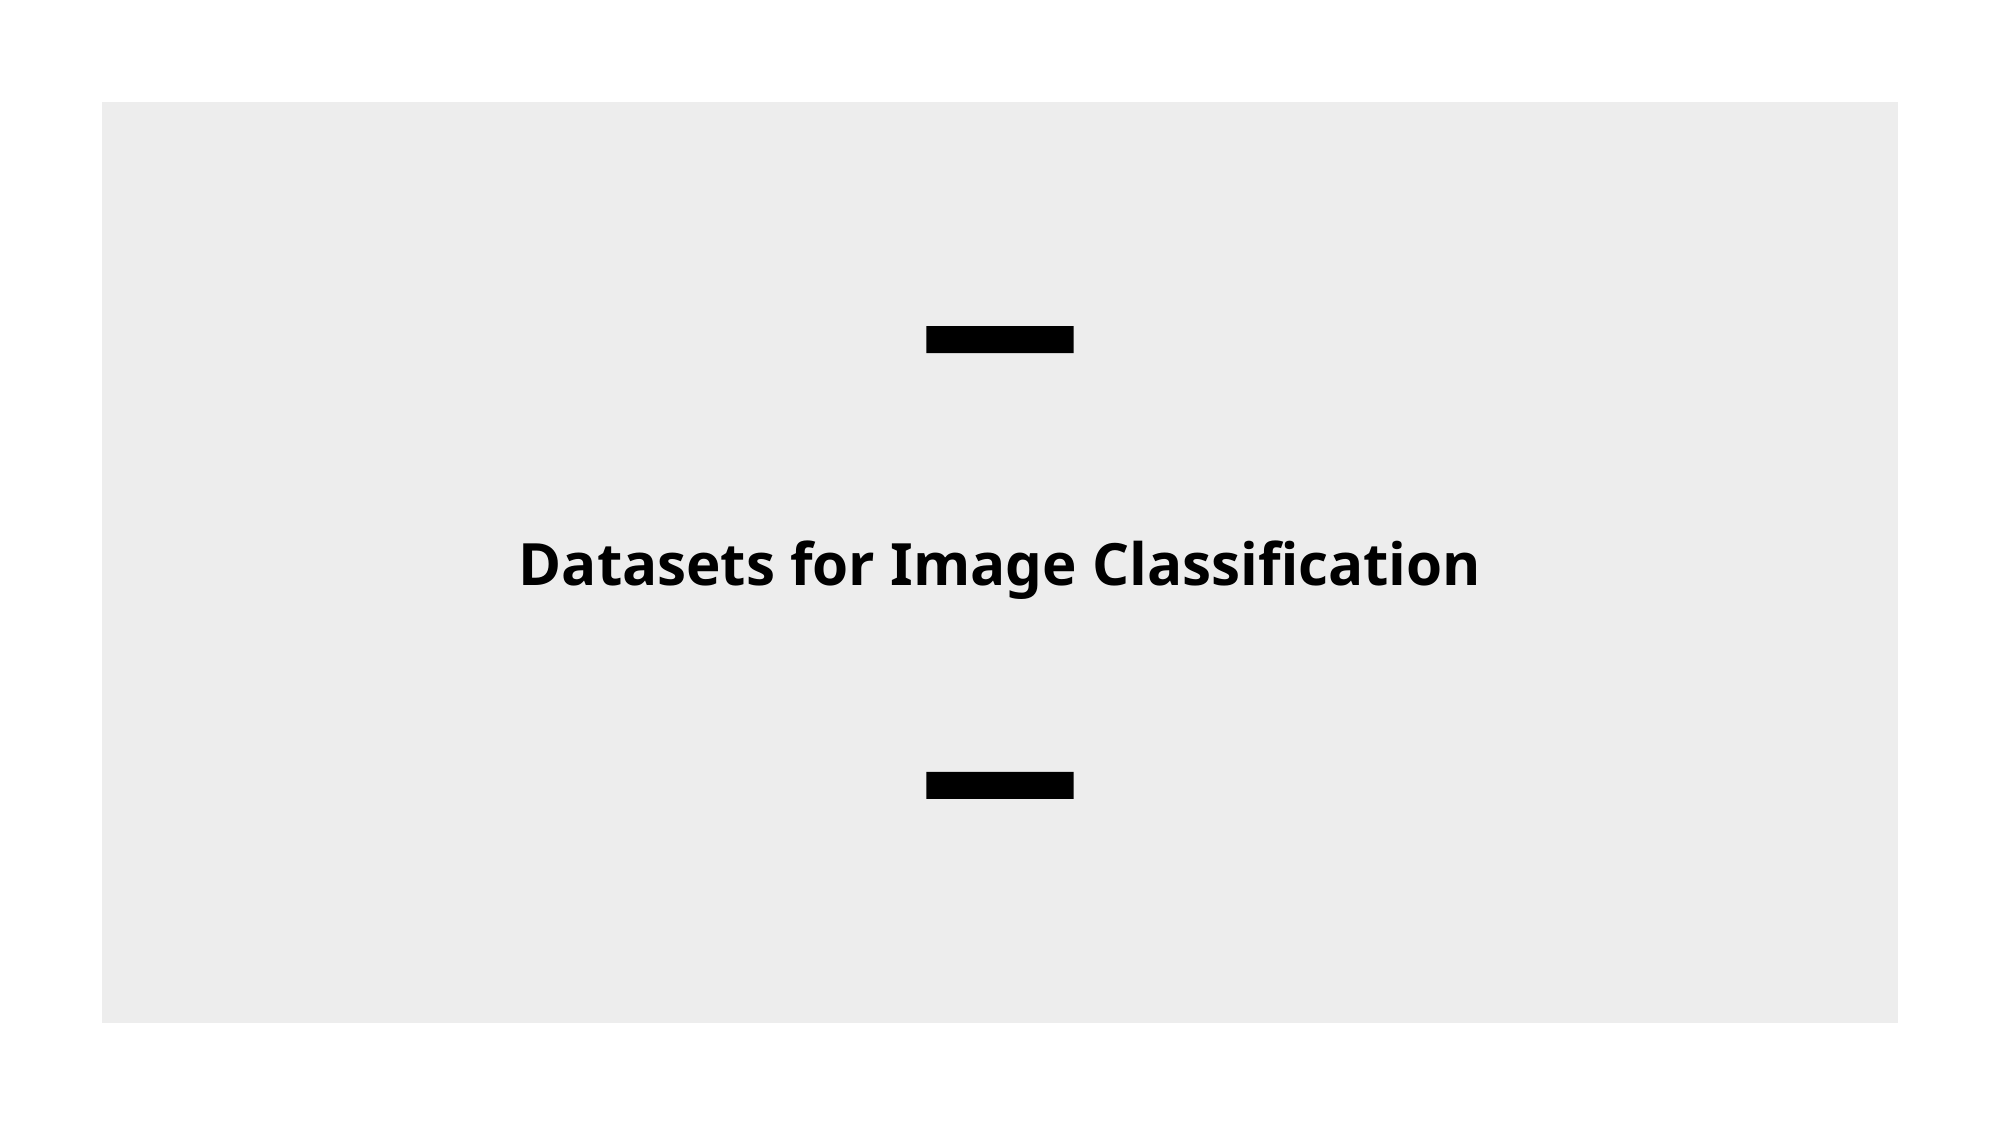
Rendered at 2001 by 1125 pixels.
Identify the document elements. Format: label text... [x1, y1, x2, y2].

text_box Datasets for Image Classification [422, 519, 1578, 605]
text_box [926, 326, 1074, 354]
text_box [926, 771, 1074, 799]
